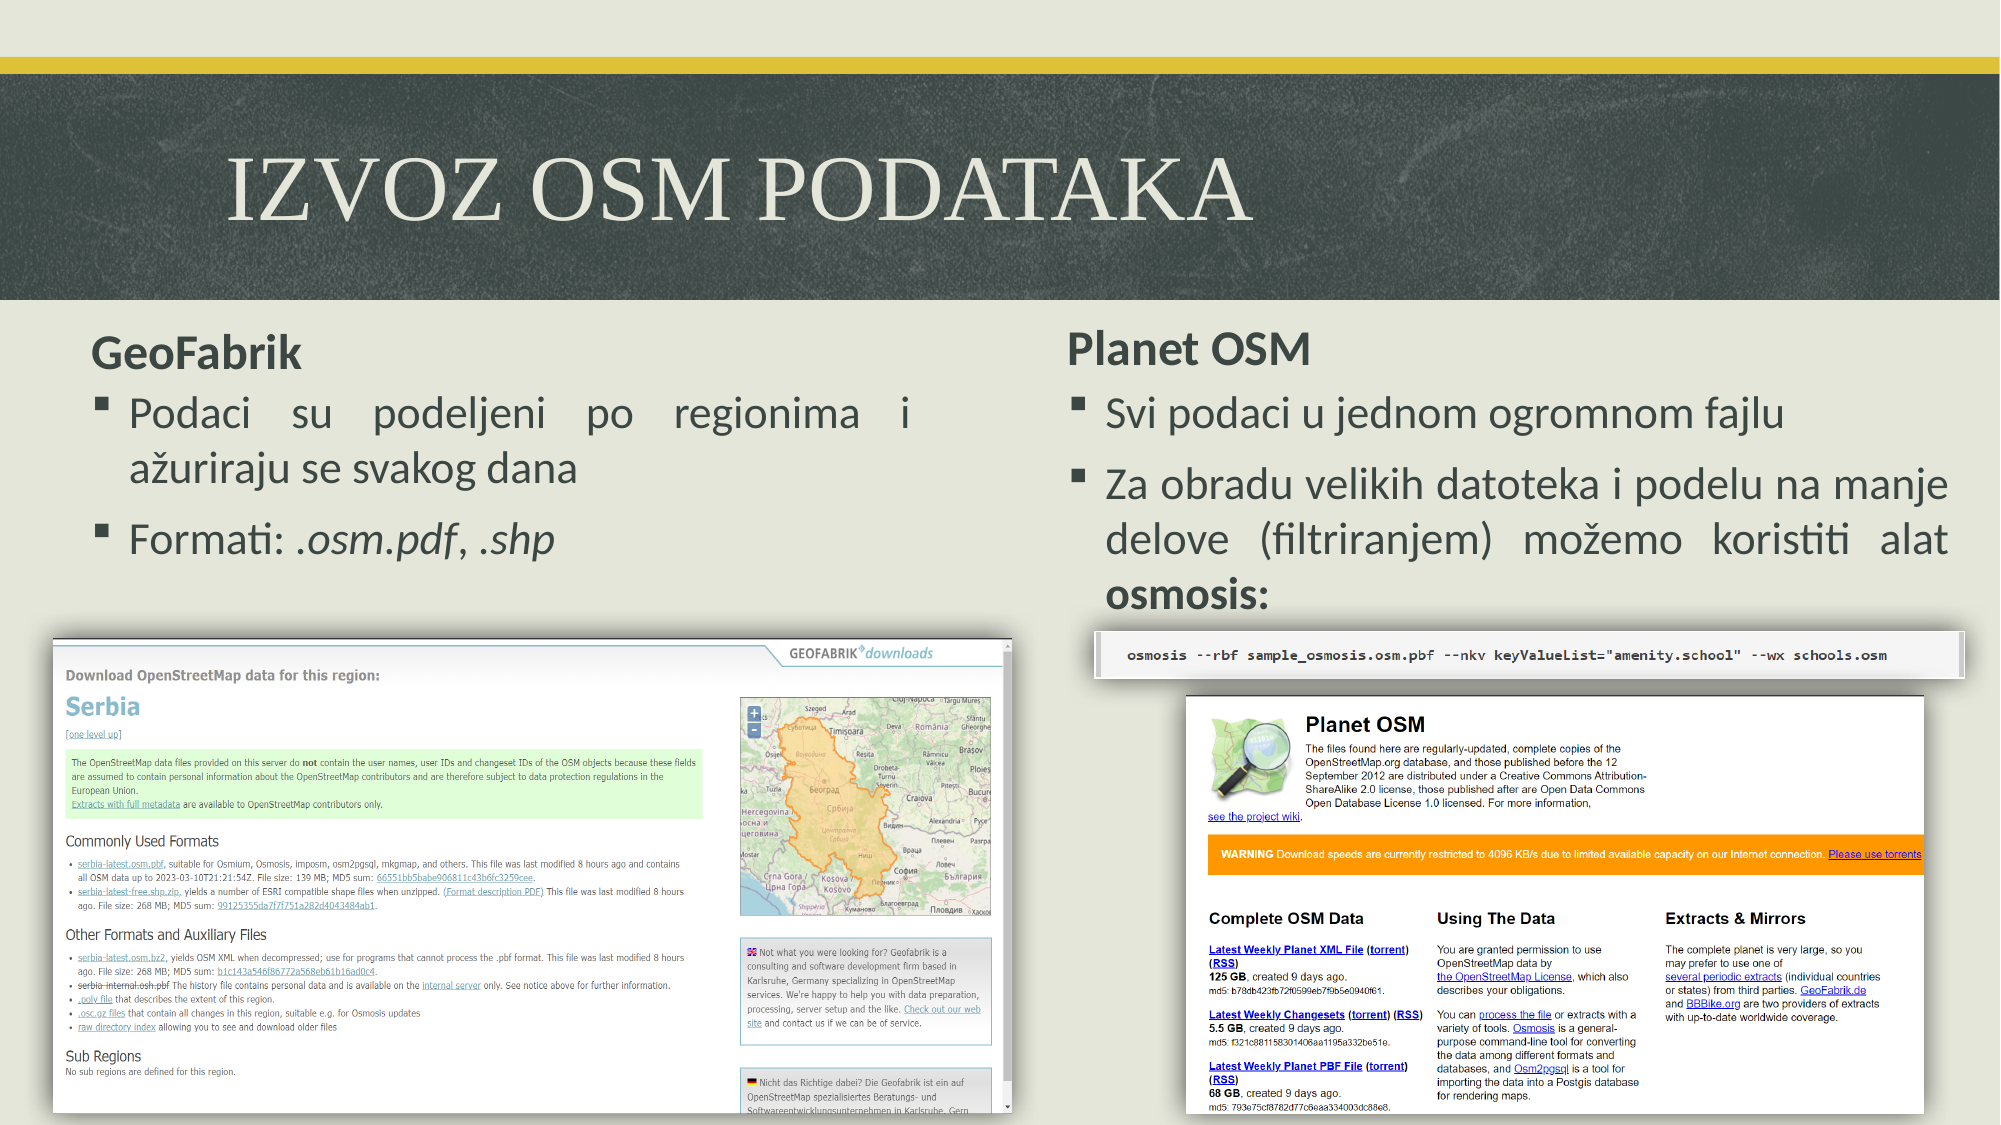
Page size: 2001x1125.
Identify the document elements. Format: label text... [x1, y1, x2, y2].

list Podaci su podeljeni po regionima i ažuriraju se svakog dana Formati: .osm.pdf, .shp [76, 375, 926, 615]
picture [1186, 695, 1924, 1114]
title IZVOZ OSM PODATAKA [210, 76, 1790, 300]
text_box Svi podaci u jednom ogromnom fajlu Za obradu velikih datoteka i podelu na manje delove (filtriranjem) možemo koristiti alat osmosis: [1052, 374, 1965, 939]
picture [0, 74, 2000, 300]
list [53, 638, 1012, 1114]
list GeoFabrik [76, 304, 813, 375]
list Planet OSM [1053, 299, 1790, 374]
picture [1094, 631, 1965, 679]
